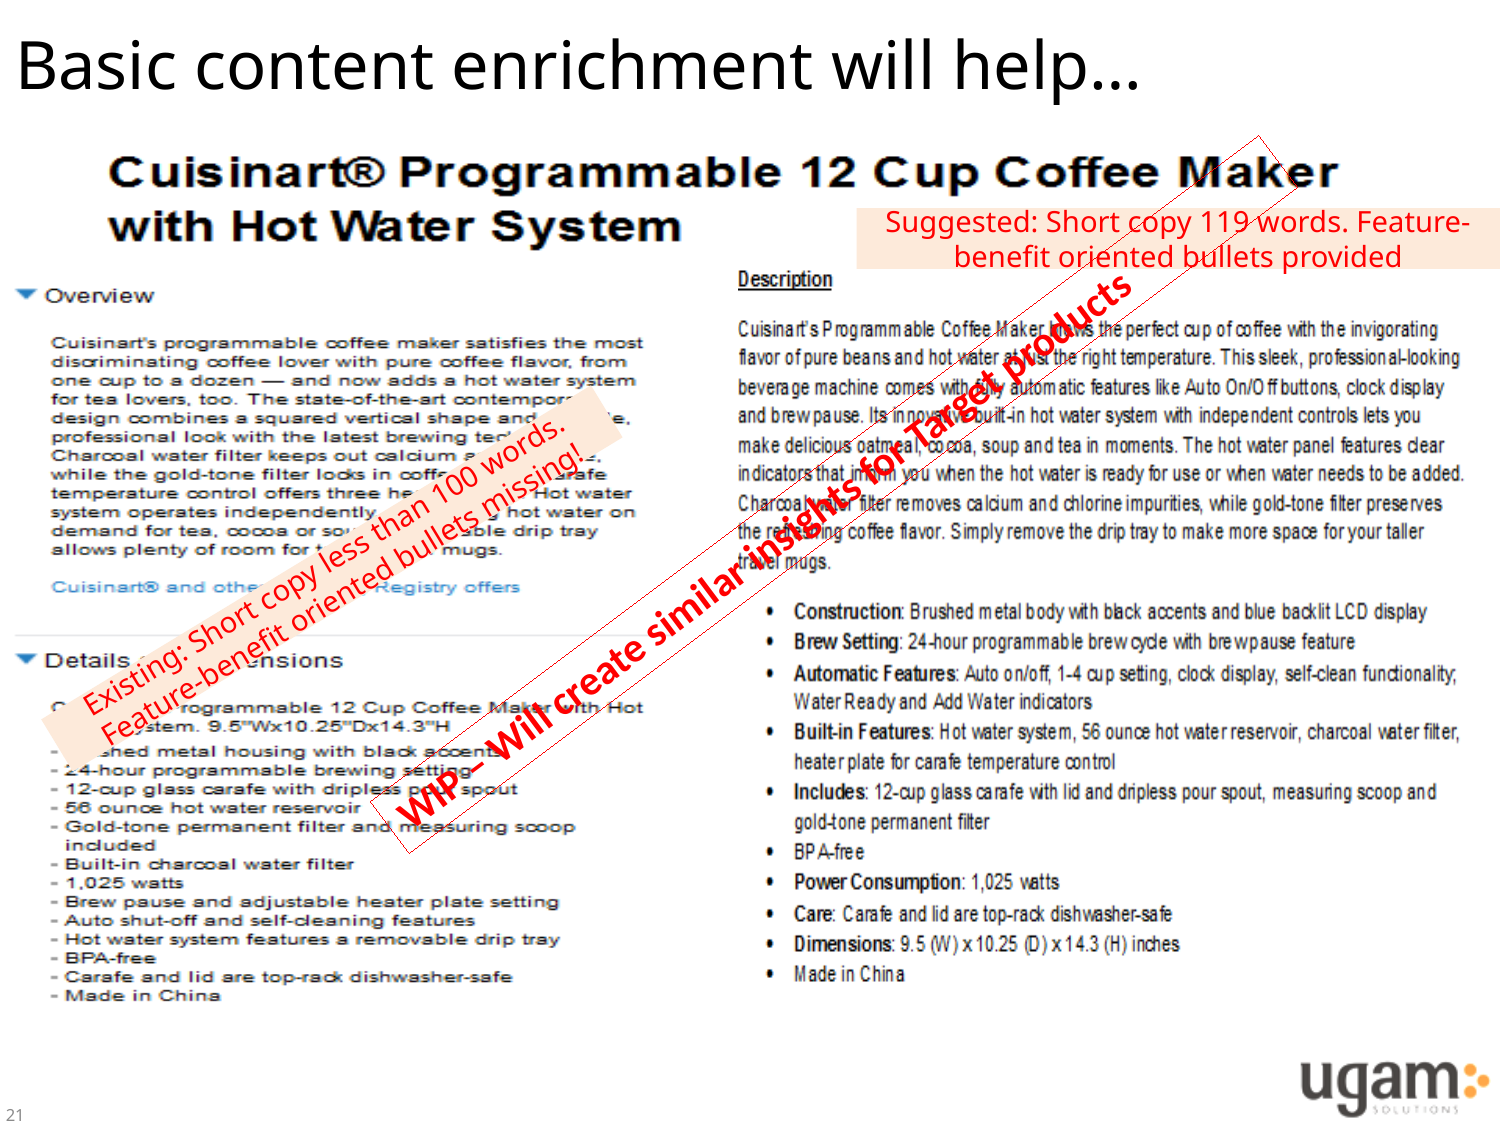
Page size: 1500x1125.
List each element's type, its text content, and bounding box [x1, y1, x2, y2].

picture [0, 278, 686, 1020]
title Basic content enrichment will help… [0, 0, 1500, 126]
text_box Suggested: Short copy 119 words. Feature-benefit oriented bullets provided [1390, 208, 1500, 269]
picture [88, 136, 1389, 256]
picture [737, 266, 1469, 1012]
text_box WIP – Will create similar insights for Target products [690, 530, 732, 643]
